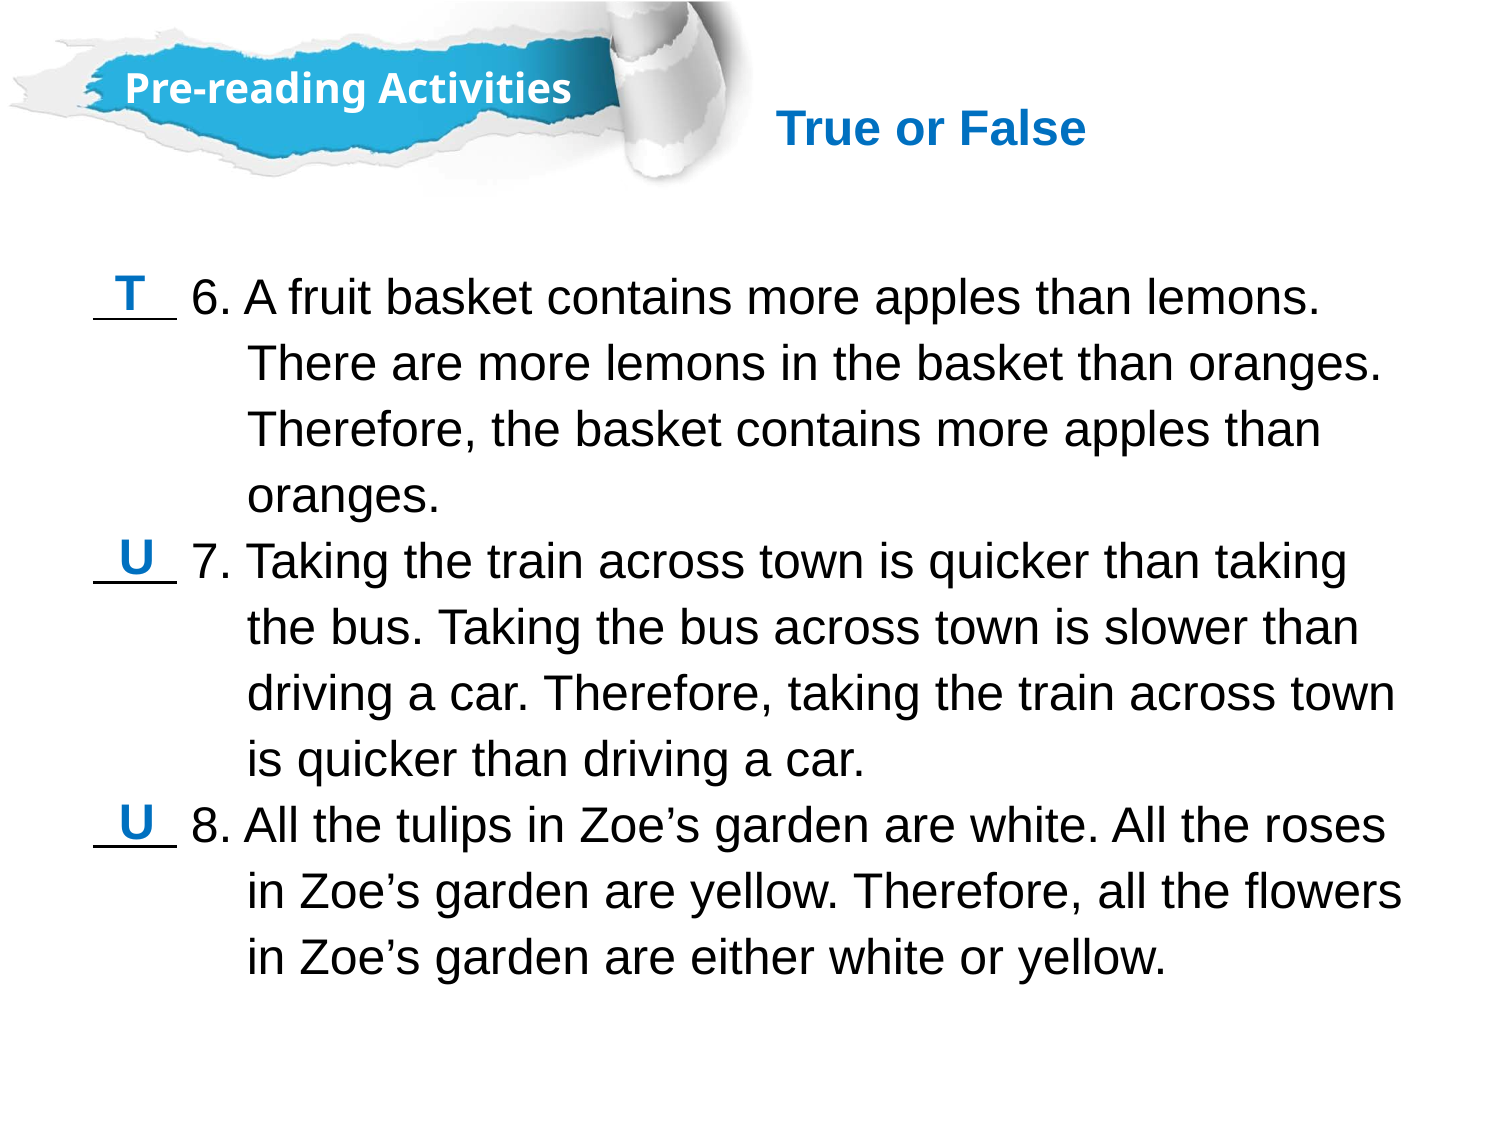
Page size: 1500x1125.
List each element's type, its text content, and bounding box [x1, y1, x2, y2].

picture [0, 1, 761, 197]
text_box U [104, 782, 187, 857]
text_box U [104, 517, 187, 593]
text_box True or False [766, 70, 1430, 163]
text_box 6. A fruit basket contains more apples than lemons. There are more lemons in the basket than oranges. Therefore, the basket contains more apples than oranges. 7. Taking the train across town is quicker than taking the bus. Taking the bus across town is slower than driving a car. Therefore, taking the train across town is quicker than driving a car. 8. All the tulips in Zoe’s garden are white. All the roses in Zoe’s garden are yellow. Therefore, all the flowers in Zoe’s garden are either white or yellow. [78, 251, 1430, 992]
text_box T [100, 253, 183, 328]
